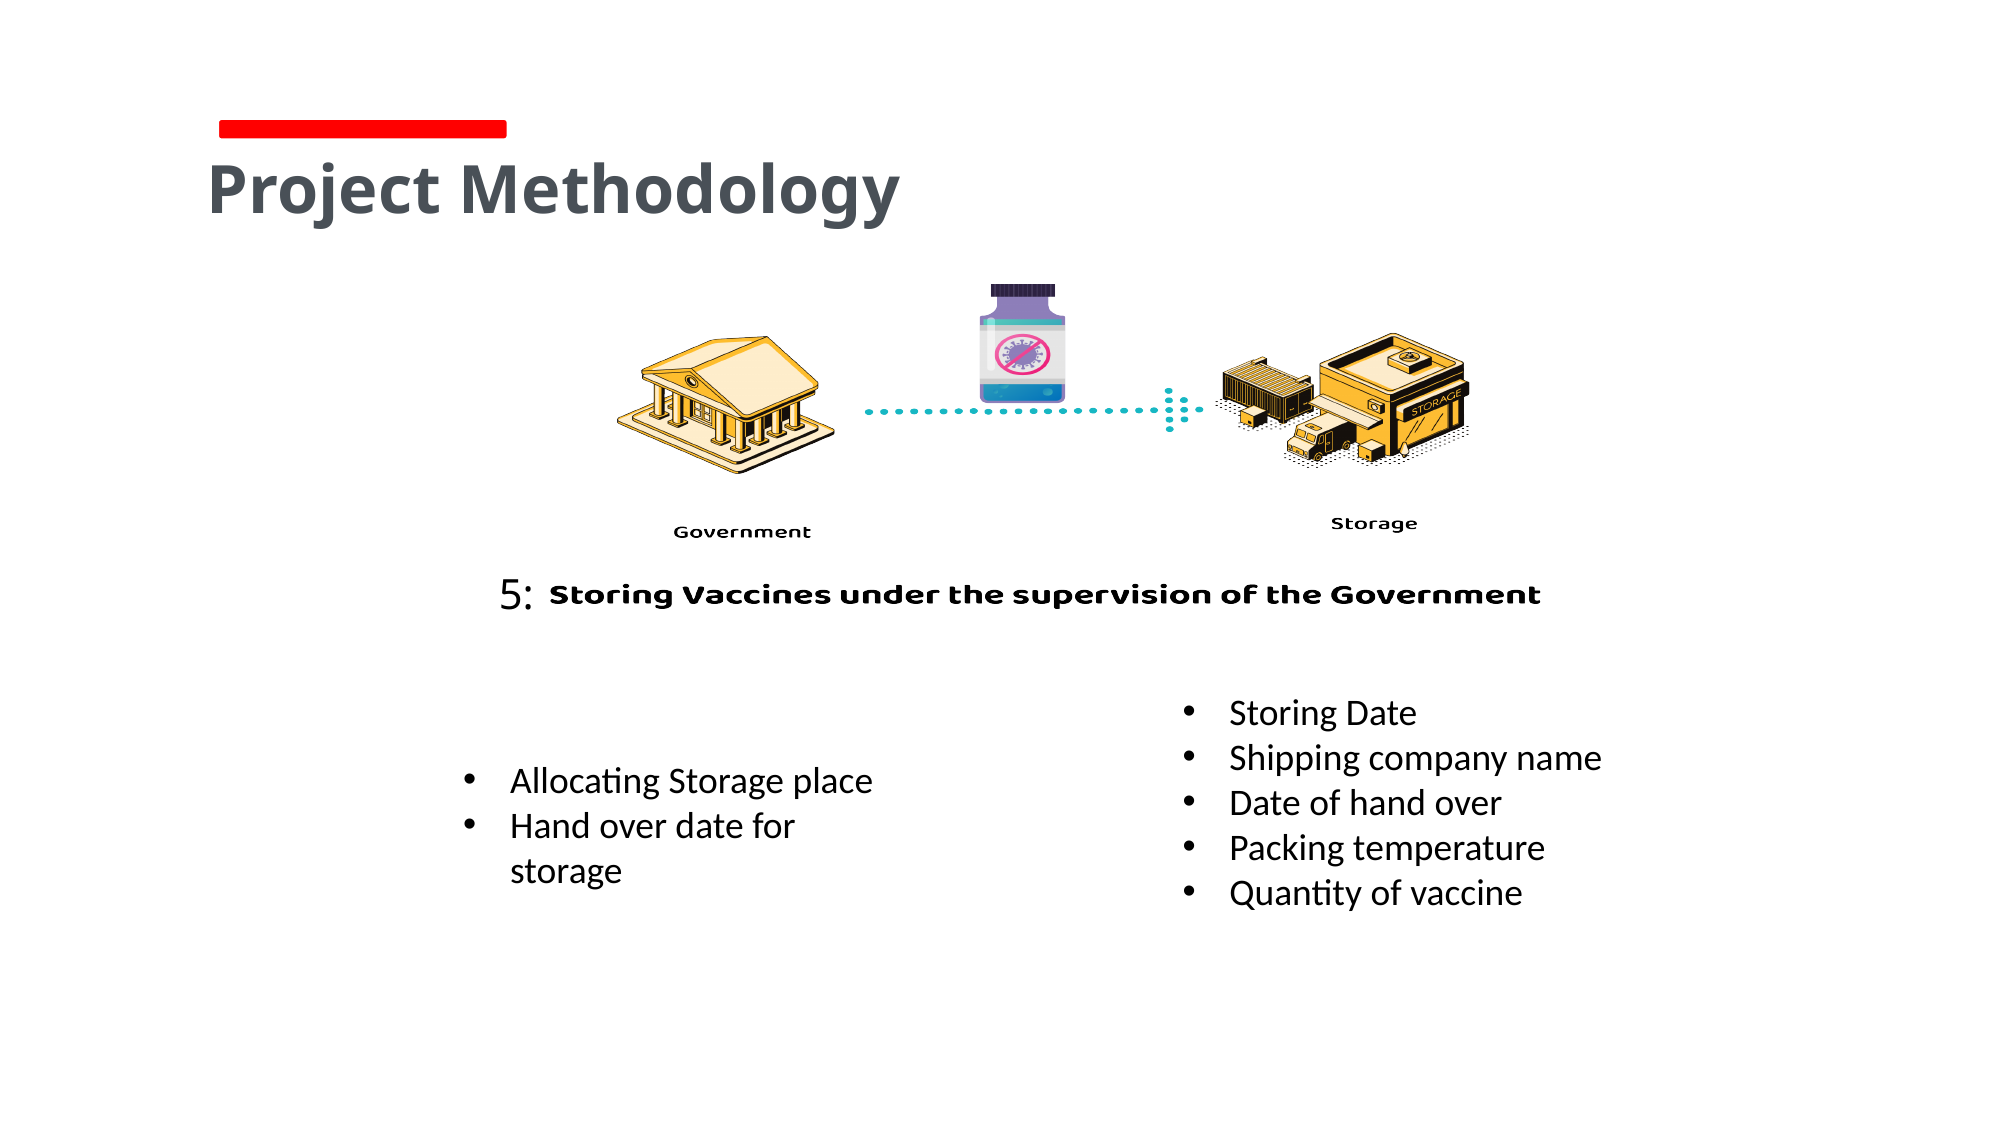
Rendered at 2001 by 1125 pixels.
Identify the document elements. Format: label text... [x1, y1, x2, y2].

text_box Storing Date Shipping company name Date of hand over Packing temperature Quantity of vaccine [1167, 680, 1644, 966]
text_box [216, 117, 509, 141]
text_box Project Methodology [191, 139, 965, 235]
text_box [99, 235, 1972, 655]
text_box Allocating Storage place Hand over date for storage [448, 748, 925, 899]
